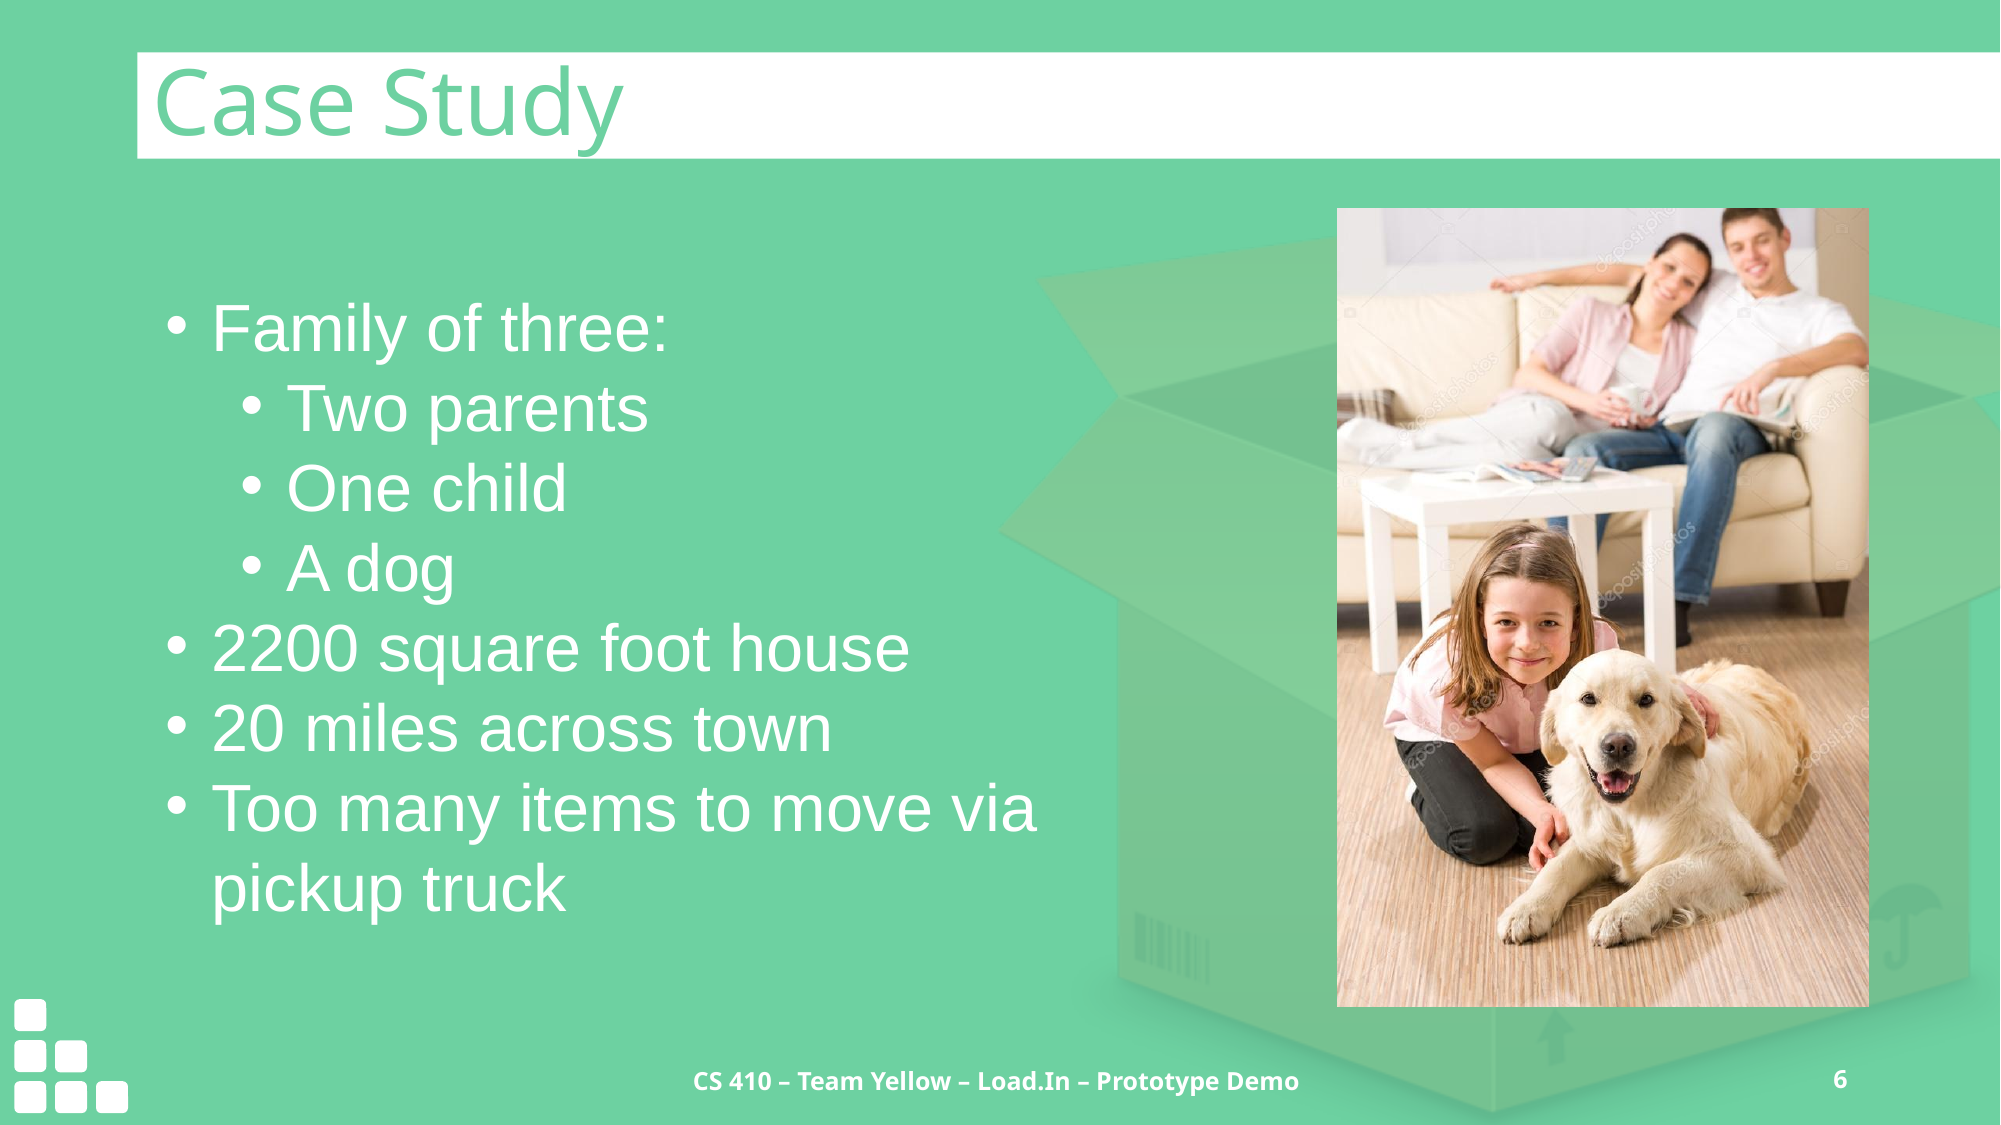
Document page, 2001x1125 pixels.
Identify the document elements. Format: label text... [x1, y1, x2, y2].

text_box 6 [1412, 1035, 1863, 1125]
picture [1337, 208, 1869, 1008]
text_box Family of three: Two parents One child A dog 2200 square foot house 20 miles across town Too many items to move via pickup truck [150, 277, 1222, 932]
text_box Case Study [137, 52, 2000, 159]
text_box CS 410 – Team Yellow – Load.In – Prototype Demo [662, 1035, 1338, 1125]
